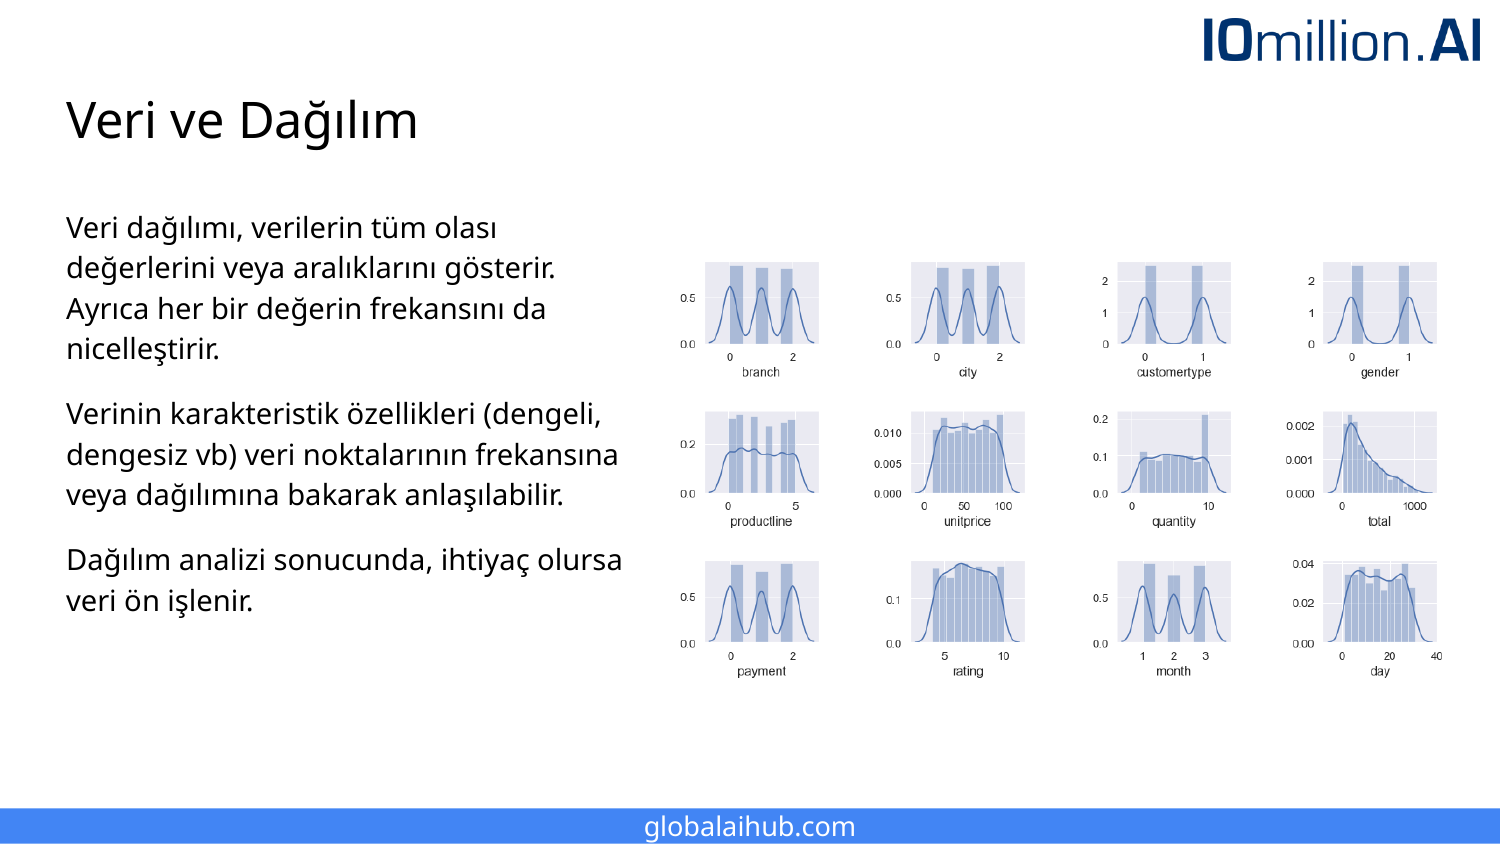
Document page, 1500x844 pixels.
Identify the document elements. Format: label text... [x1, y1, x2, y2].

list Veri dağılımı, verilerin tüm olası değerlerini veya aralıklarını gösterir. Ayrıca her bir değerin frekansını da nicelleştirir. Verinin karakteristik özellikleri (dengeli, dengesiz vb) veri noktalarının frekansına veya dağılımına bakarak anlaşılabilir. Dağılım analizi sonucunda, ihtiyaç olursa veri ön işlenir. [51, 189, 643, 750]
picture [673, 255, 1450, 683]
title Veri ve Dağılım [51, 72, 1449, 167]
picture [1204, 18, 1480, 61]
